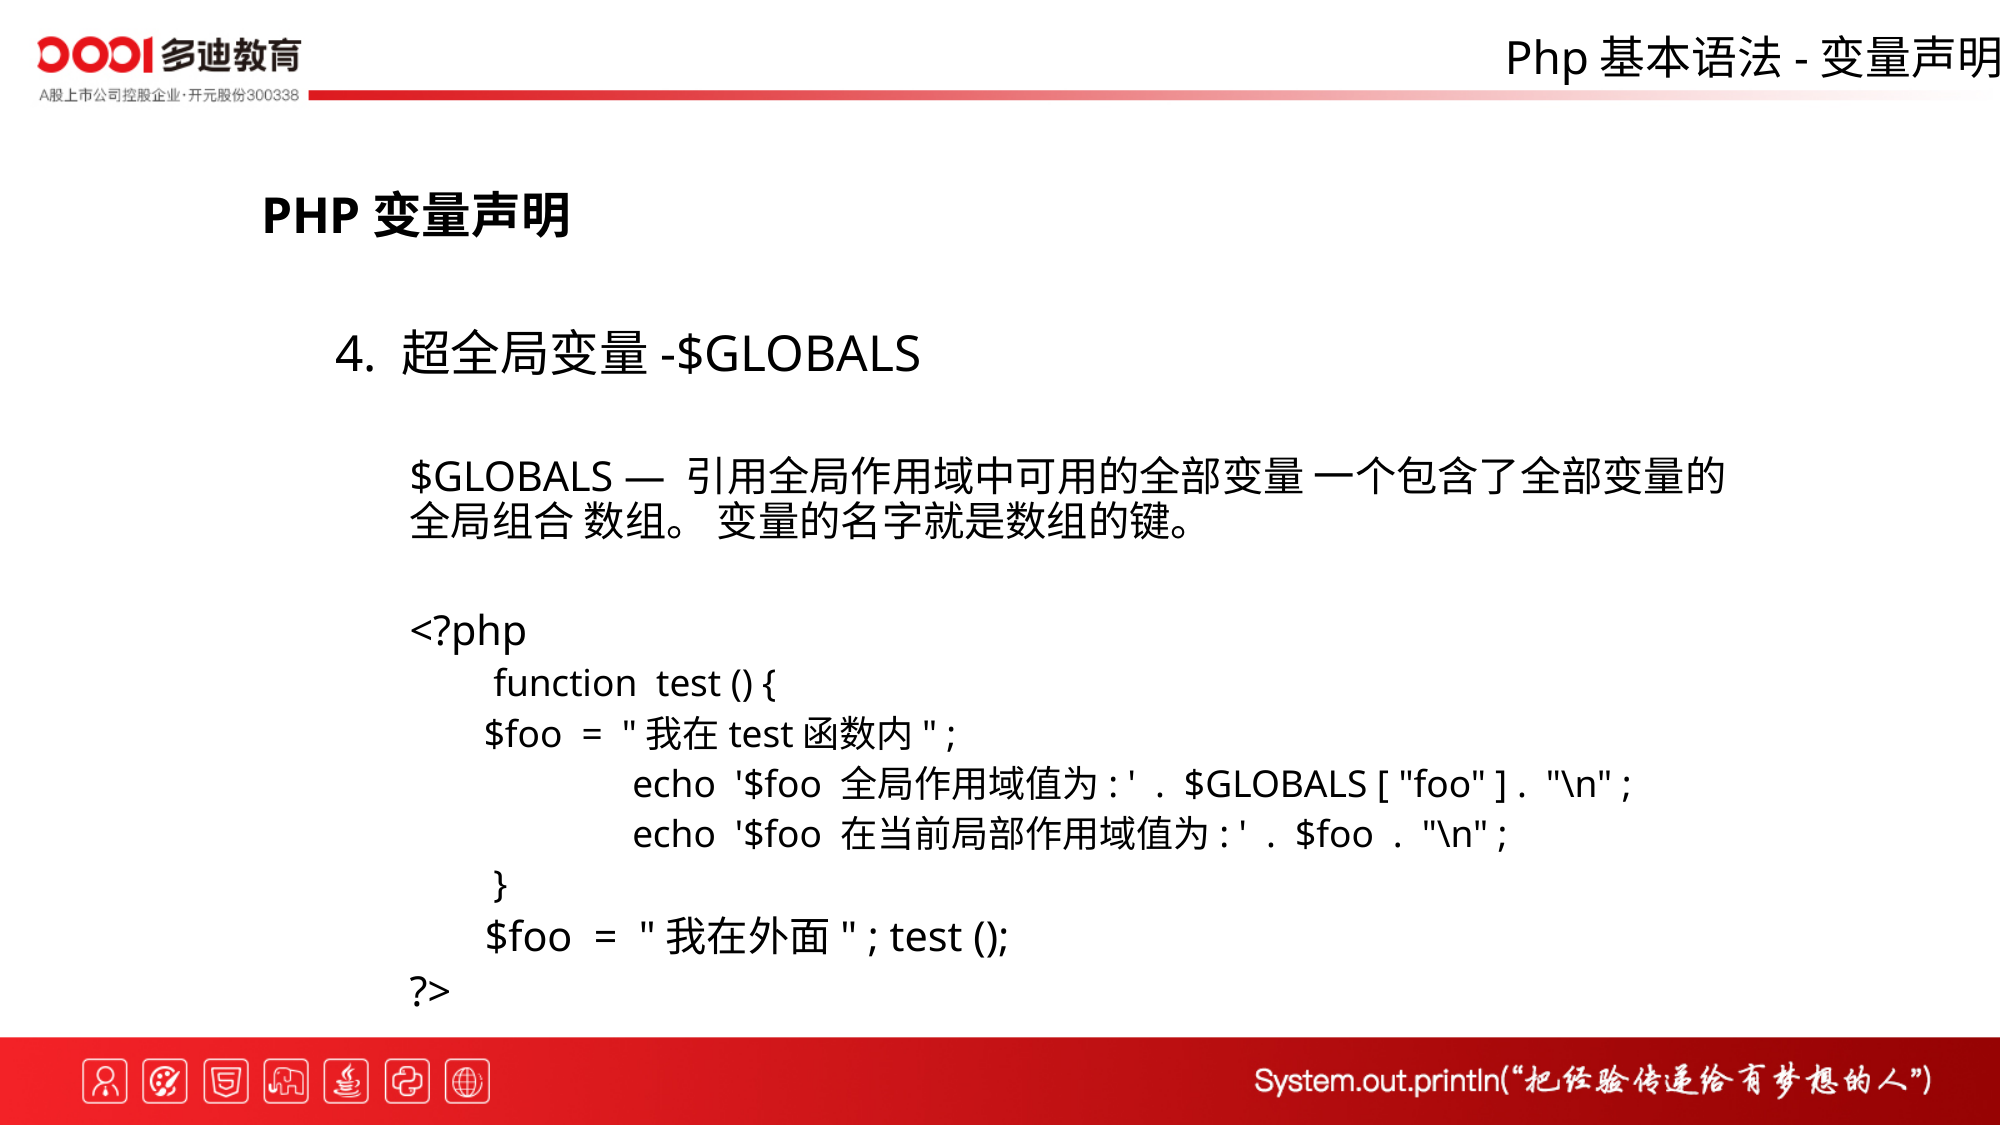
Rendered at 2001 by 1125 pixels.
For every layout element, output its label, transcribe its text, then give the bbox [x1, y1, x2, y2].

picture [0, 0, 2000, 1125]
text_box Php基本语法-变量声明 [1490, 21, 2000, 92]
text_box PHP变量声明 4. 超全局变量-$GLOBALS $GLOBALS — 引用全局作用域中可用的全部变量 一个包含了全部变量的全局组合 数组。 变量的名字就是数组的键。 <?php function test () { $foo = "我在test函数内" ; echo '$foo 全局作用域值为: ' . $GLOBALS [ "foo" ] . "\n" ; echo '$foo 在当前局部作用域值为: ' . $foo . "\n" ; } $foo = "我在外面" ; test (); ?> [246, 183, 1754, 1031]
